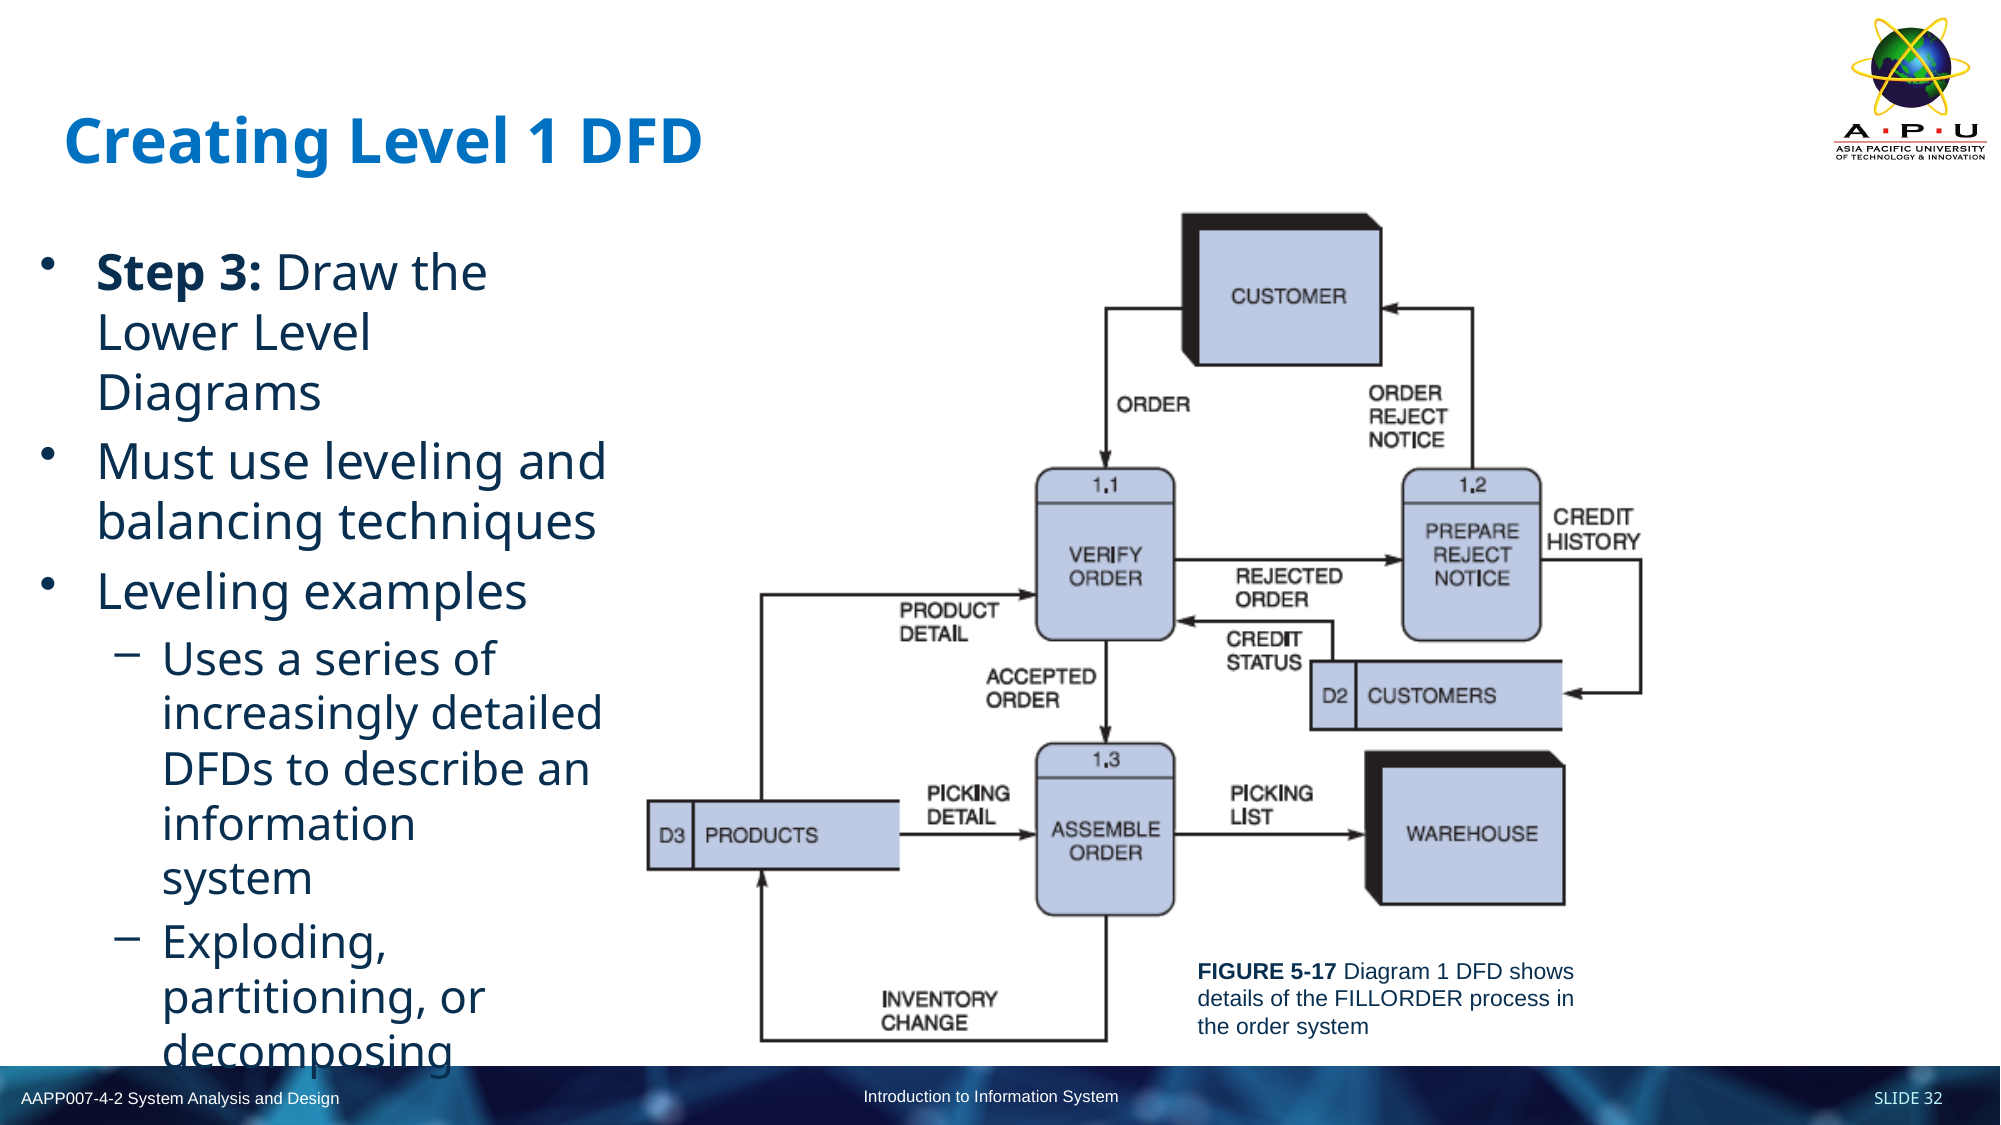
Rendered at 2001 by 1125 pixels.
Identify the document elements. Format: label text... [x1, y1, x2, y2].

list Step 3: Draw the Lower Level Diagrams Must use leveling and balancing techniques Leveling examples Uses a series of increasingly detailed DFDs to describe an information system Exploding, partitioning, or decomposing [24, 232, 637, 1118]
picture [1822, 0, 2000, 178]
picture [0, 1066, 2000, 1125]
title Creating Level 1 DFD [48, 45, 1764, 233]
picture [612, 204, 1651, 1052]
